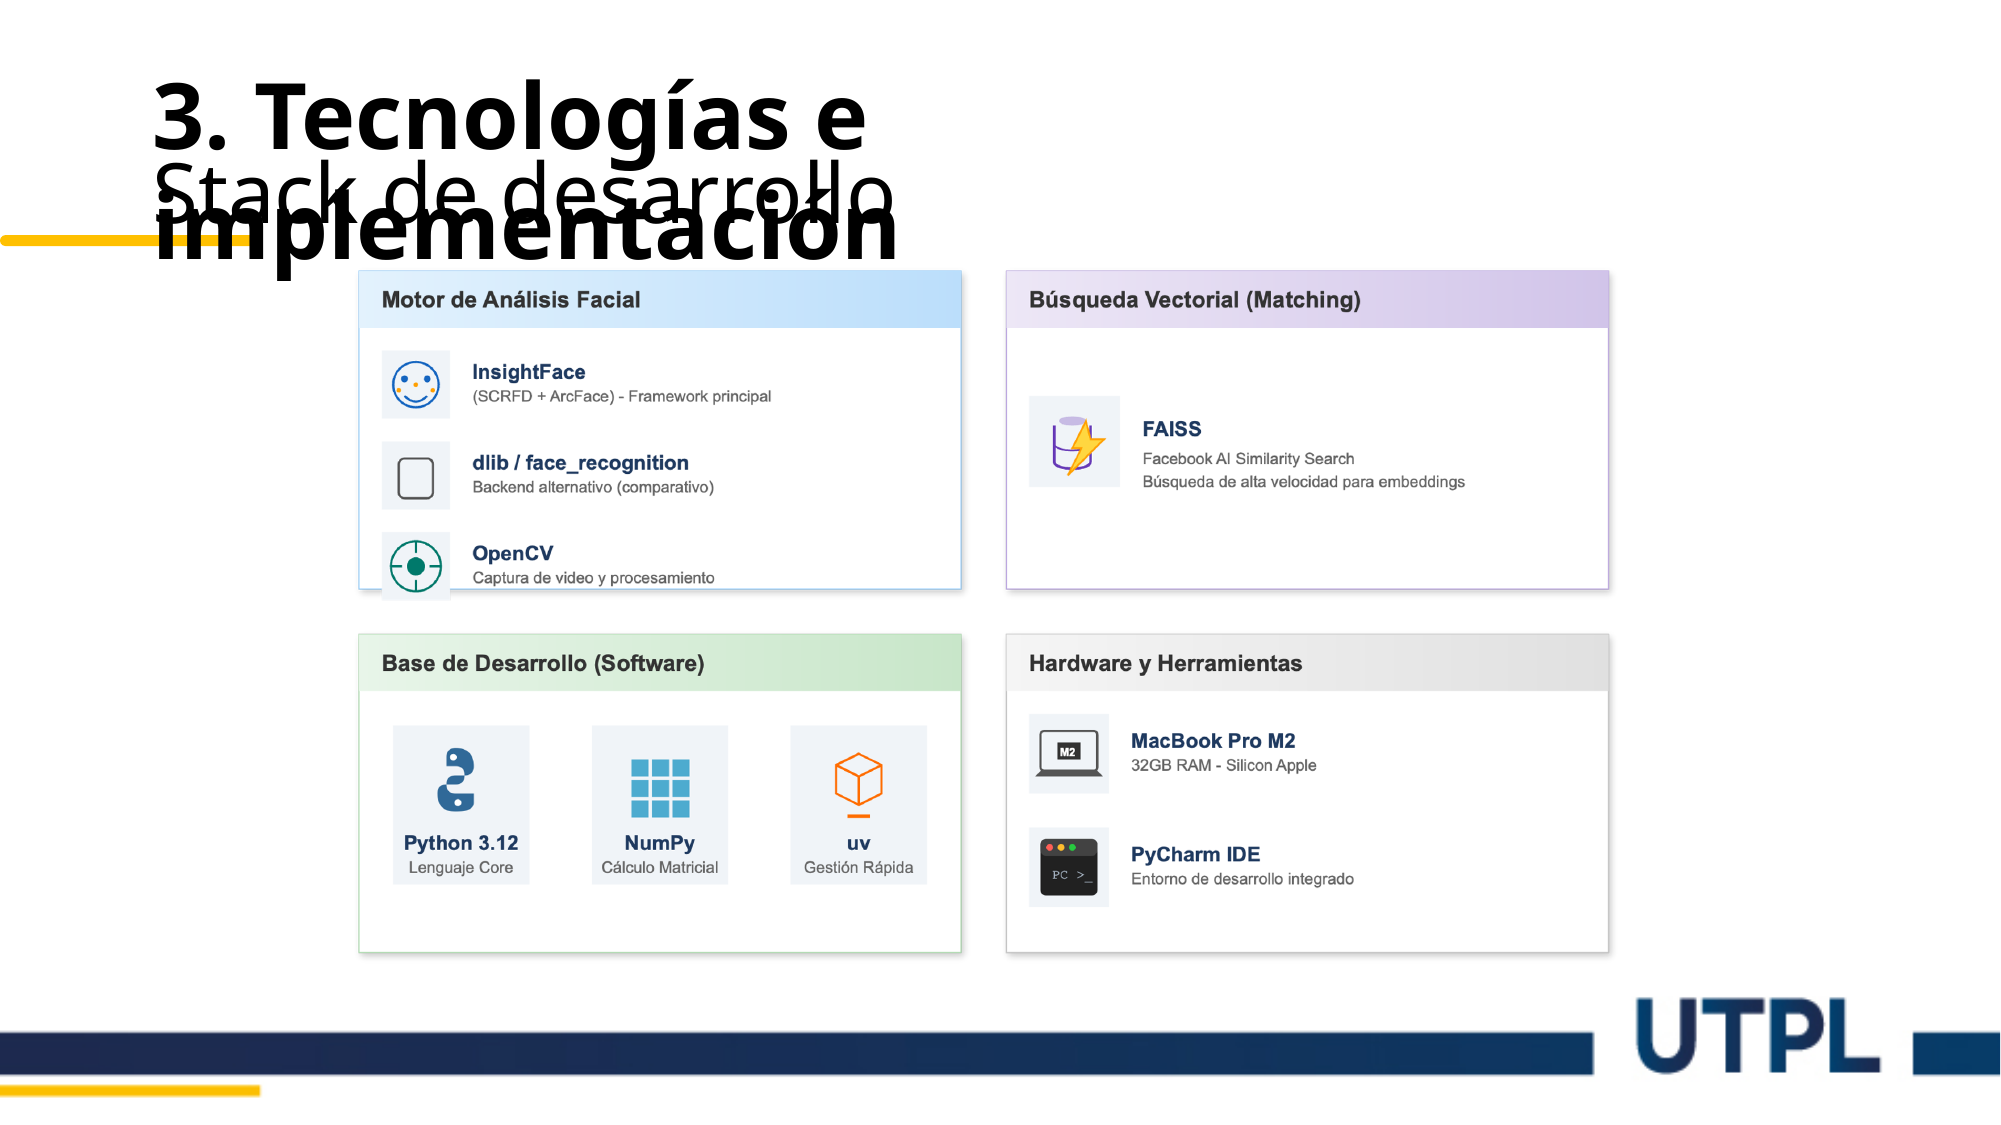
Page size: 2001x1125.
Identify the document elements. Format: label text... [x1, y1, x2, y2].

text_box [0, 235, 254, 247]
text_box Stack de desarrollo [137, 143, 1397, 246]
title 3. Tecnologías e implementación [137, 50, 1436, 188]
picture [0, 0, 2001, 1125]
